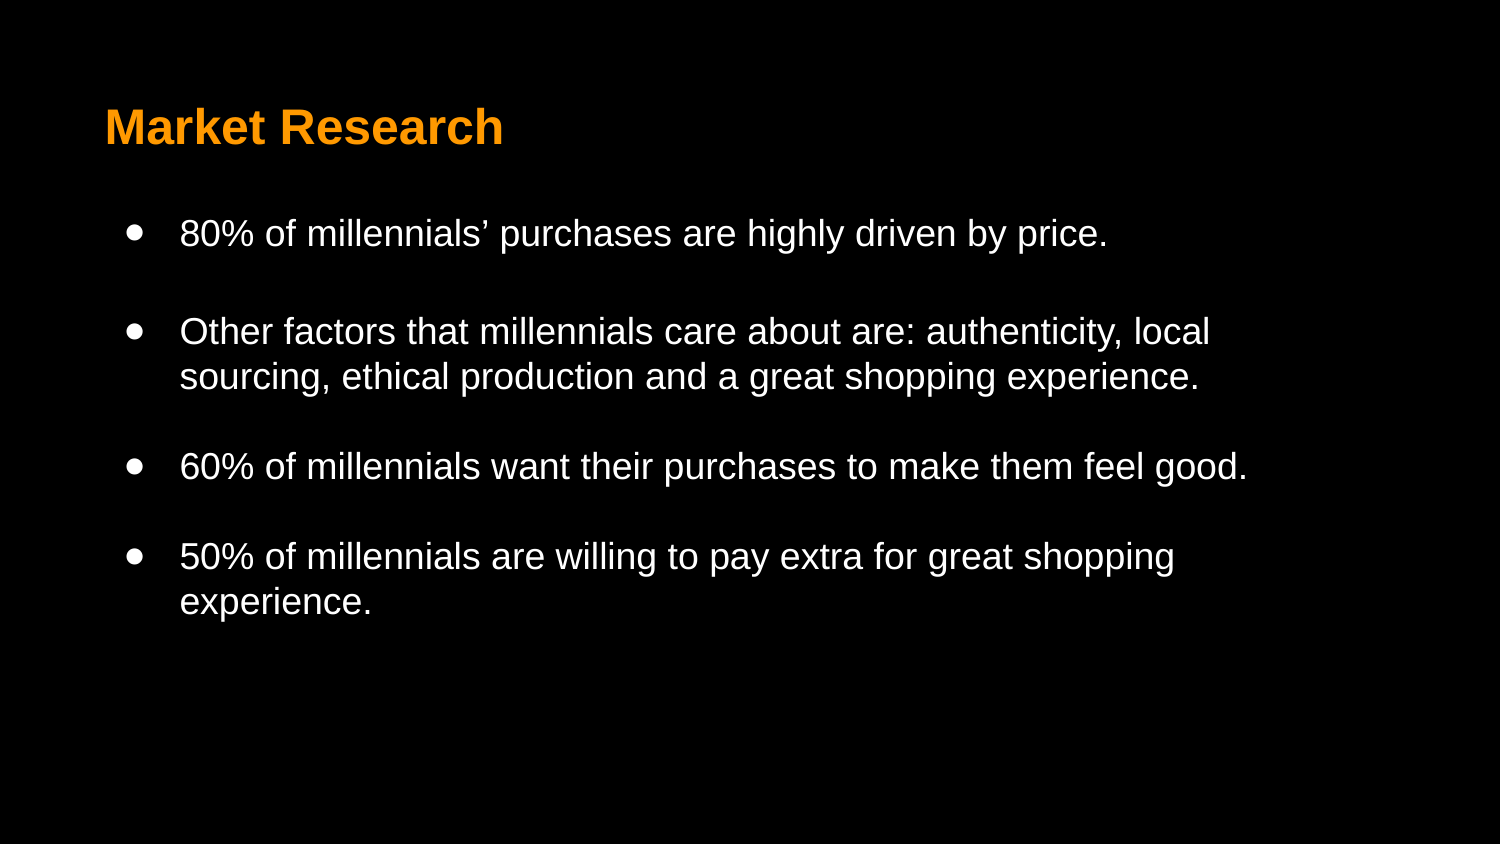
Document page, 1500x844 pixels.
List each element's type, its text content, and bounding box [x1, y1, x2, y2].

text_box Market Research [89, 70, 1411, 151]
text_box 80% of millennials’ purchases are highly driven by price. Other factors that millennials care about are: authenticity, local sourcing, ethical production and a great shopping experience. 60% of millennials want their purchases to make them feel good. 50% of millennials are willing to pay extra for great shopping experience. [89, 193, 1267, 652]
